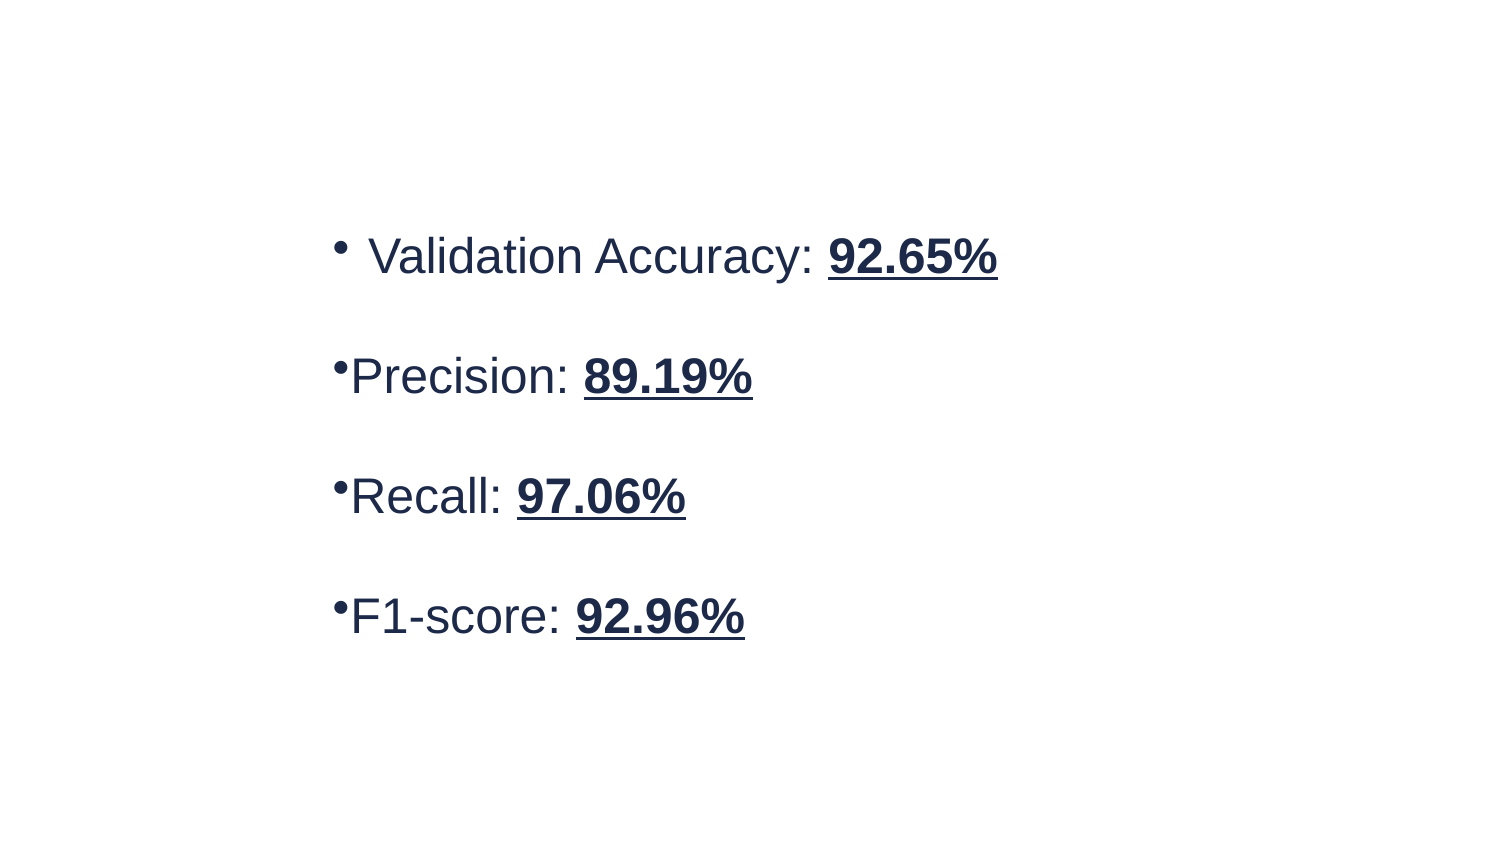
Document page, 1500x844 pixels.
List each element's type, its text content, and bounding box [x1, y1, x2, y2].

text_box Validation Accuracy: 92.65% Precision: 89.19% Recall: 97.06% F1-score: 92.96% [317, 156, 1159, 652]
